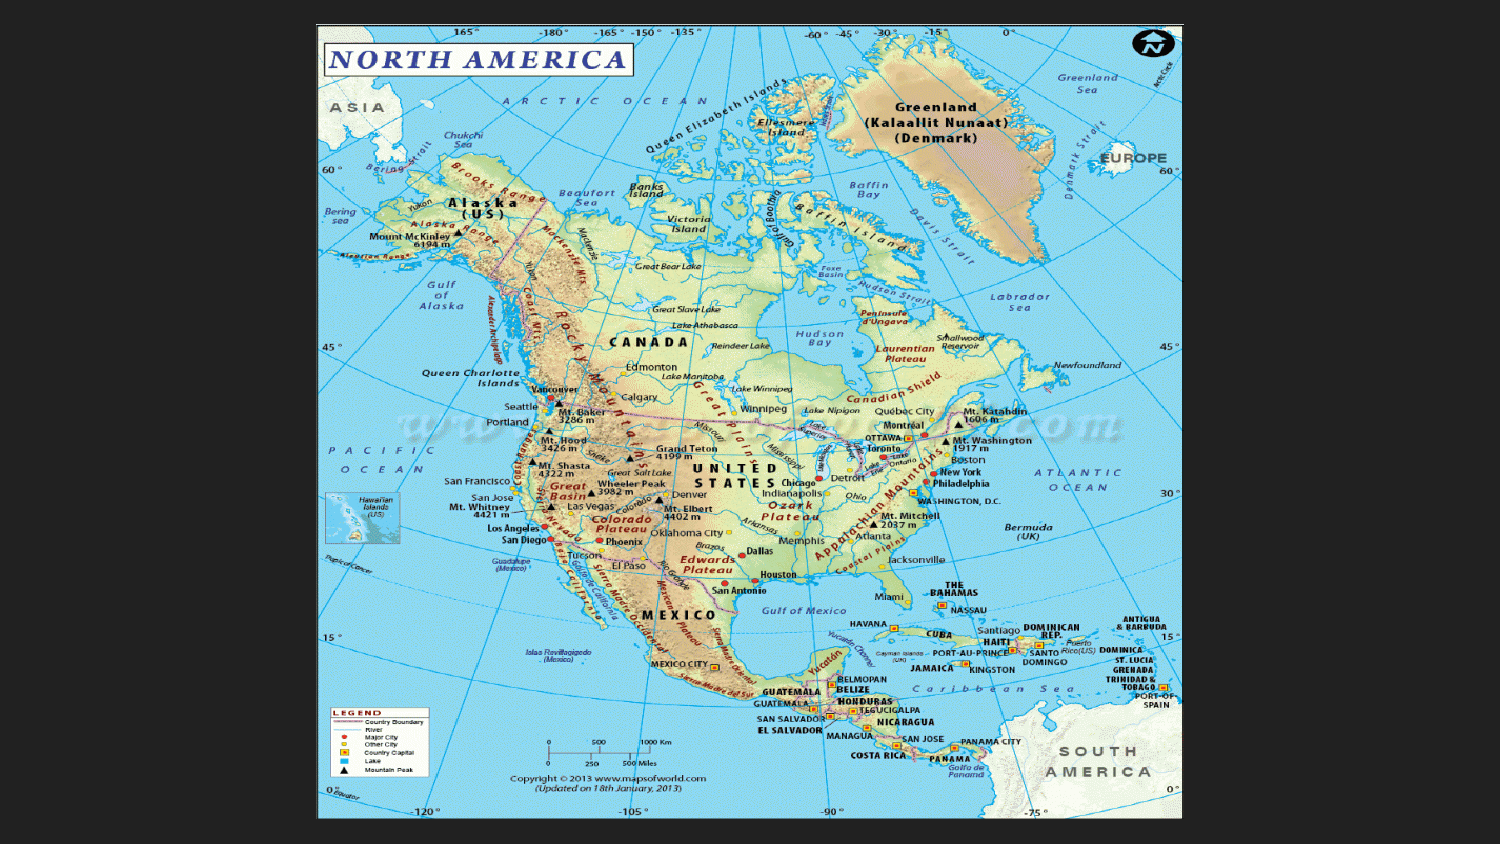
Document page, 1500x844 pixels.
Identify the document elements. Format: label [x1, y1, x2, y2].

picture [315, 24, 1185, 819]
